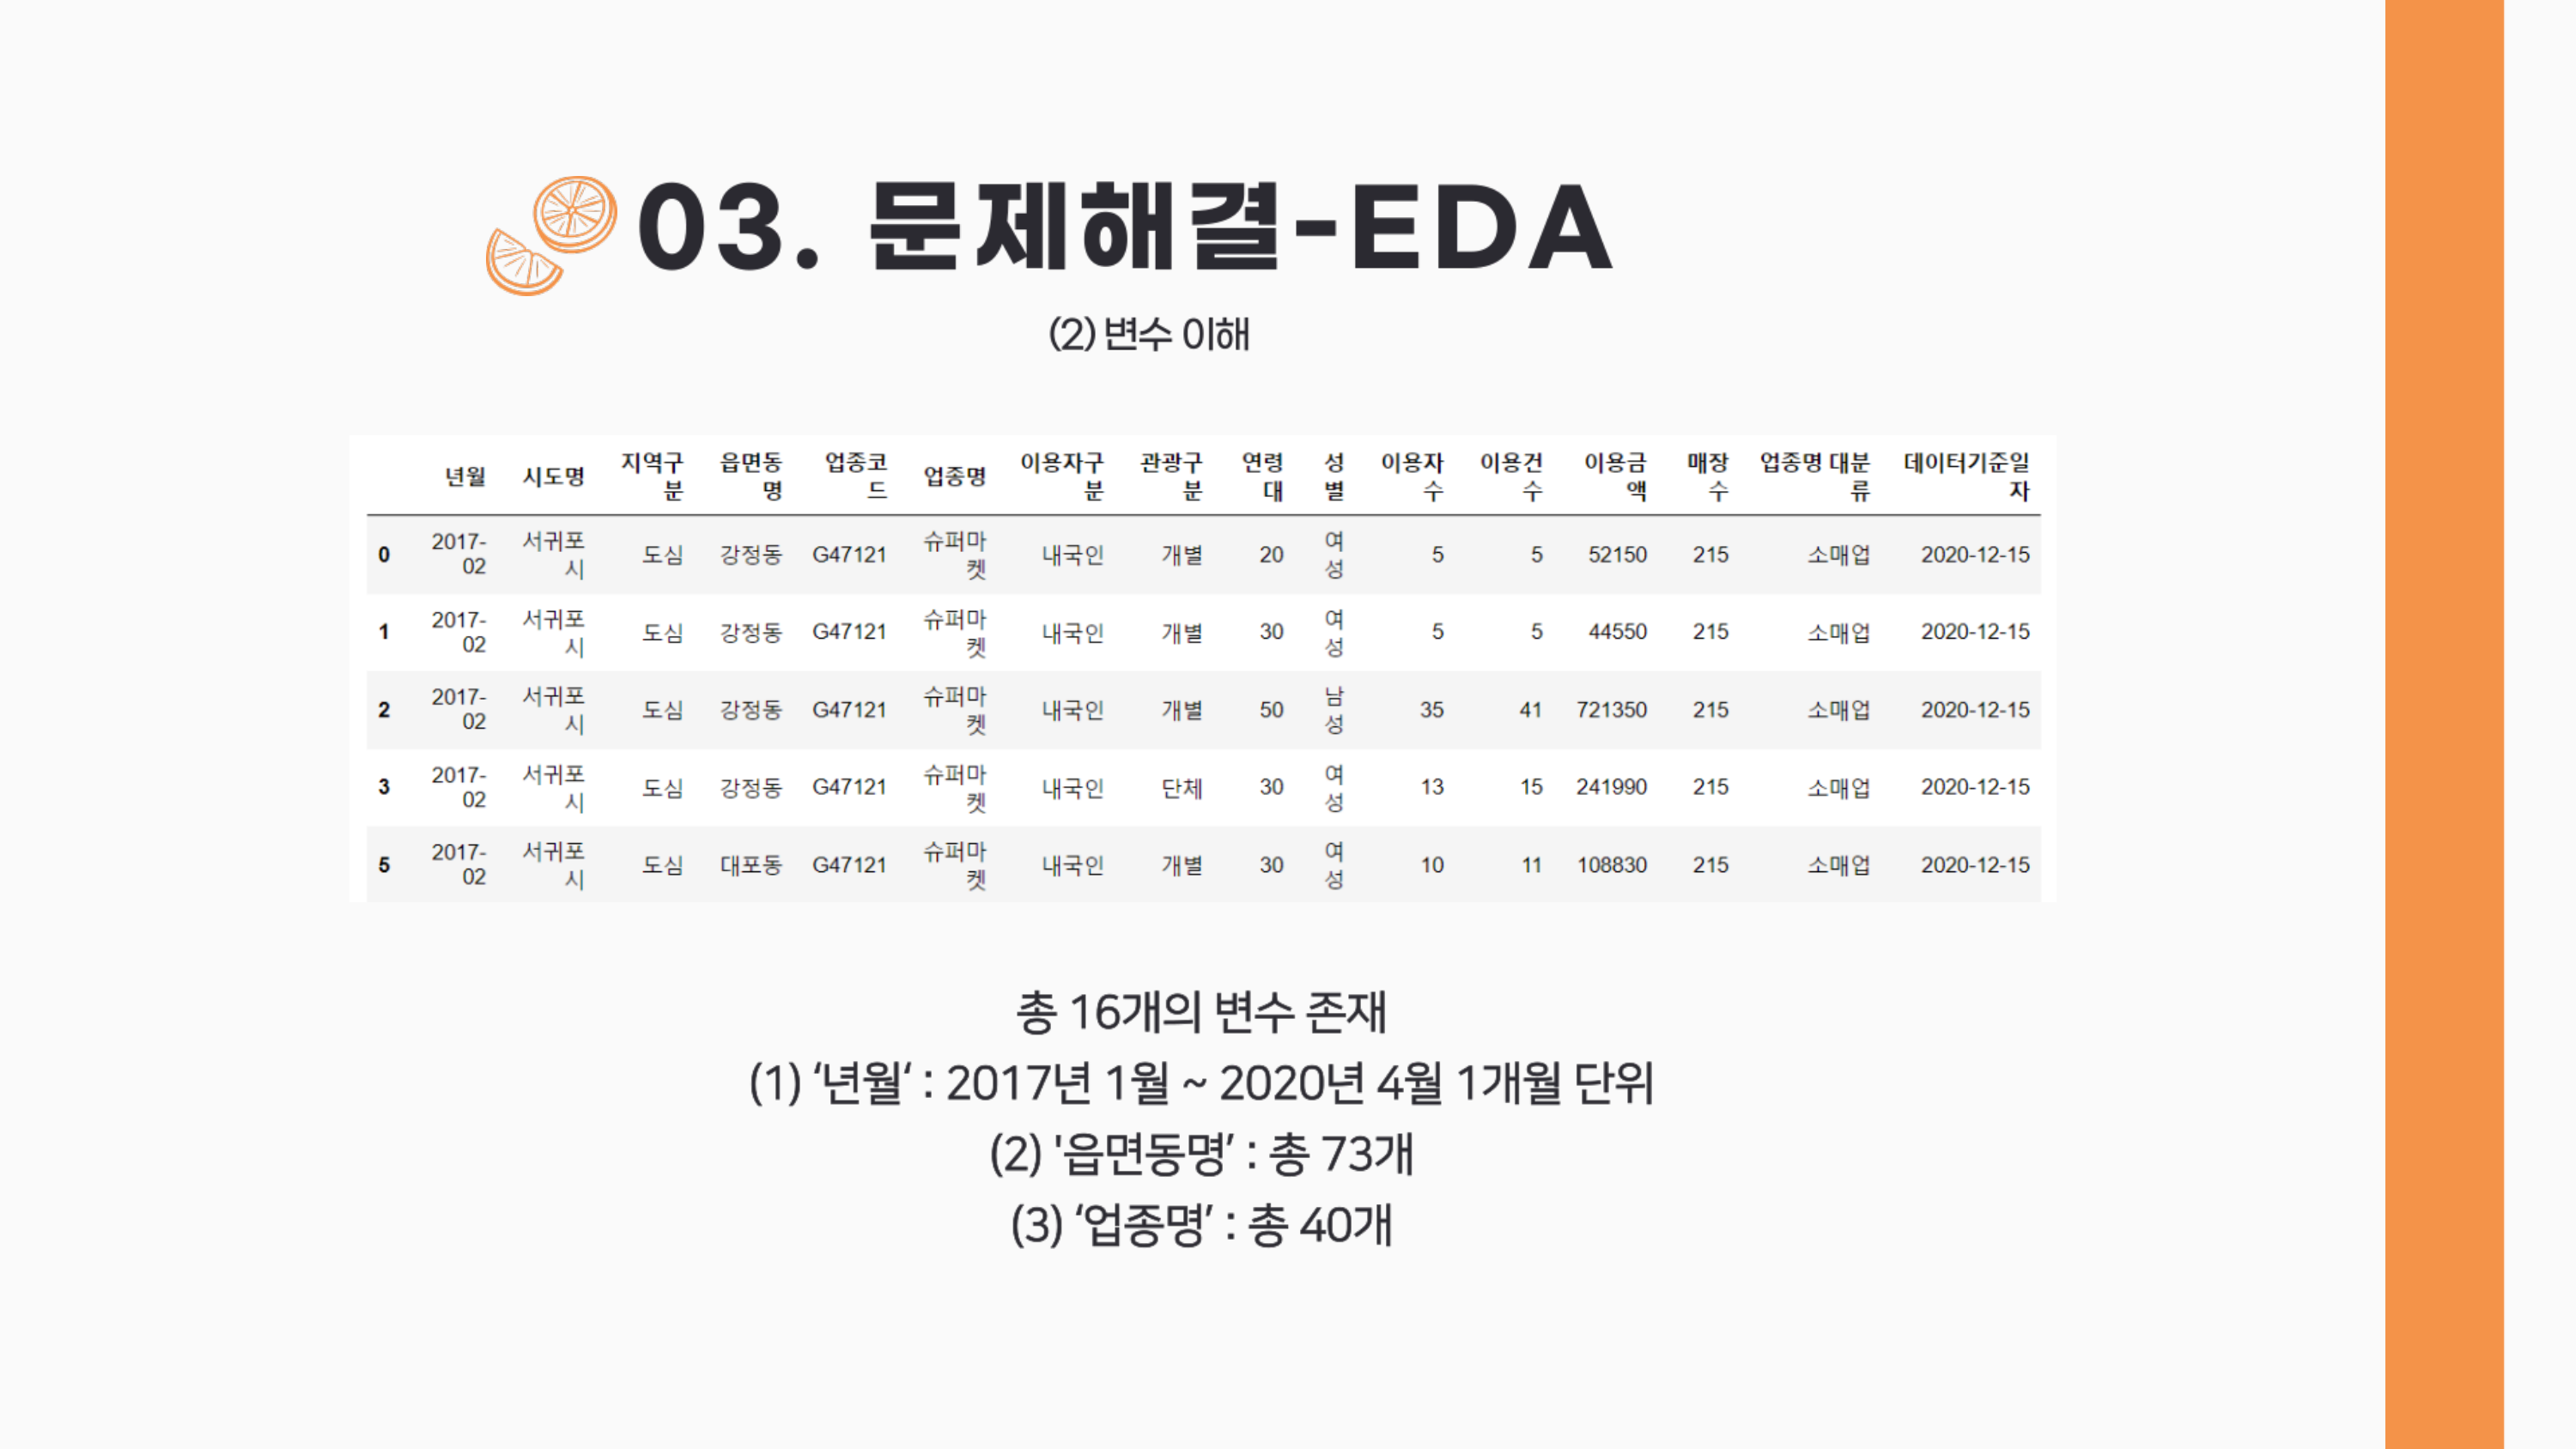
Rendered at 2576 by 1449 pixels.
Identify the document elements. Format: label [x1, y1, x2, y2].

text_box [349, 435, 2057, 903]
picture [449, 150, 1658, 379]
text_box [485, 176, 617, 296]
text_box [2385, 0, 2506, 1449]
picture [431, 975, 1674, 1273]
